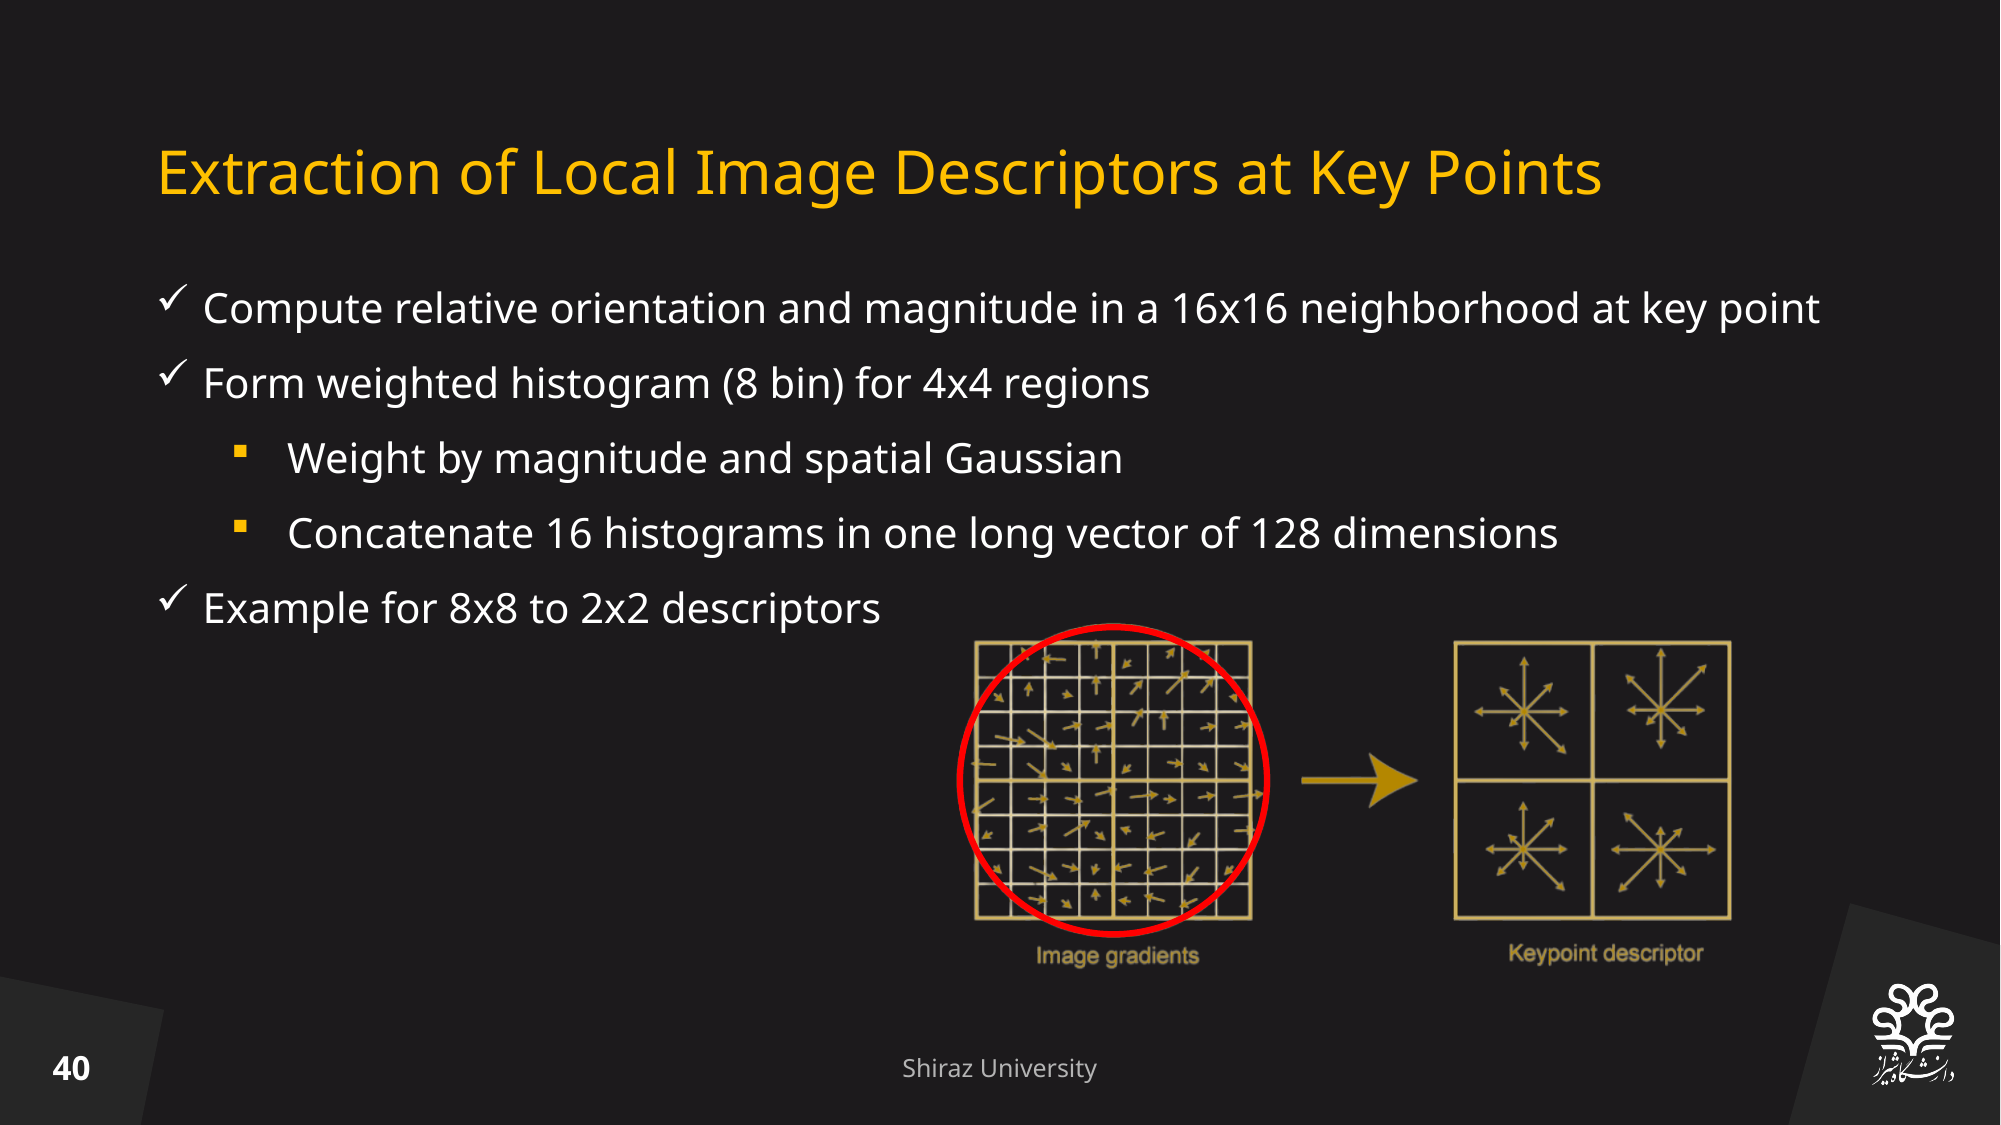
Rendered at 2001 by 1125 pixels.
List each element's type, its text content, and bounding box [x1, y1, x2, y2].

footer Shiraz University [662, 1039, 1338, 1100]
text_box Compute relative orientation and magnitude in a 16x16 neighborhood at key point Form weighted histogram (8 bin) for 4x4 regions Weight by magnitude and spatial Gaussian Concatenate 16 histograms in one long vector of 128 dimensions Example for 8x8 to 2x2 descriptors [141, 249, 1859, 639]
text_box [929, 598, 1746, 983]
slide_number 40 [15, 1039, 128, 1100]
title Extraction of Local Image Descriptors at Key Points [141, 113, 1805, 237]
